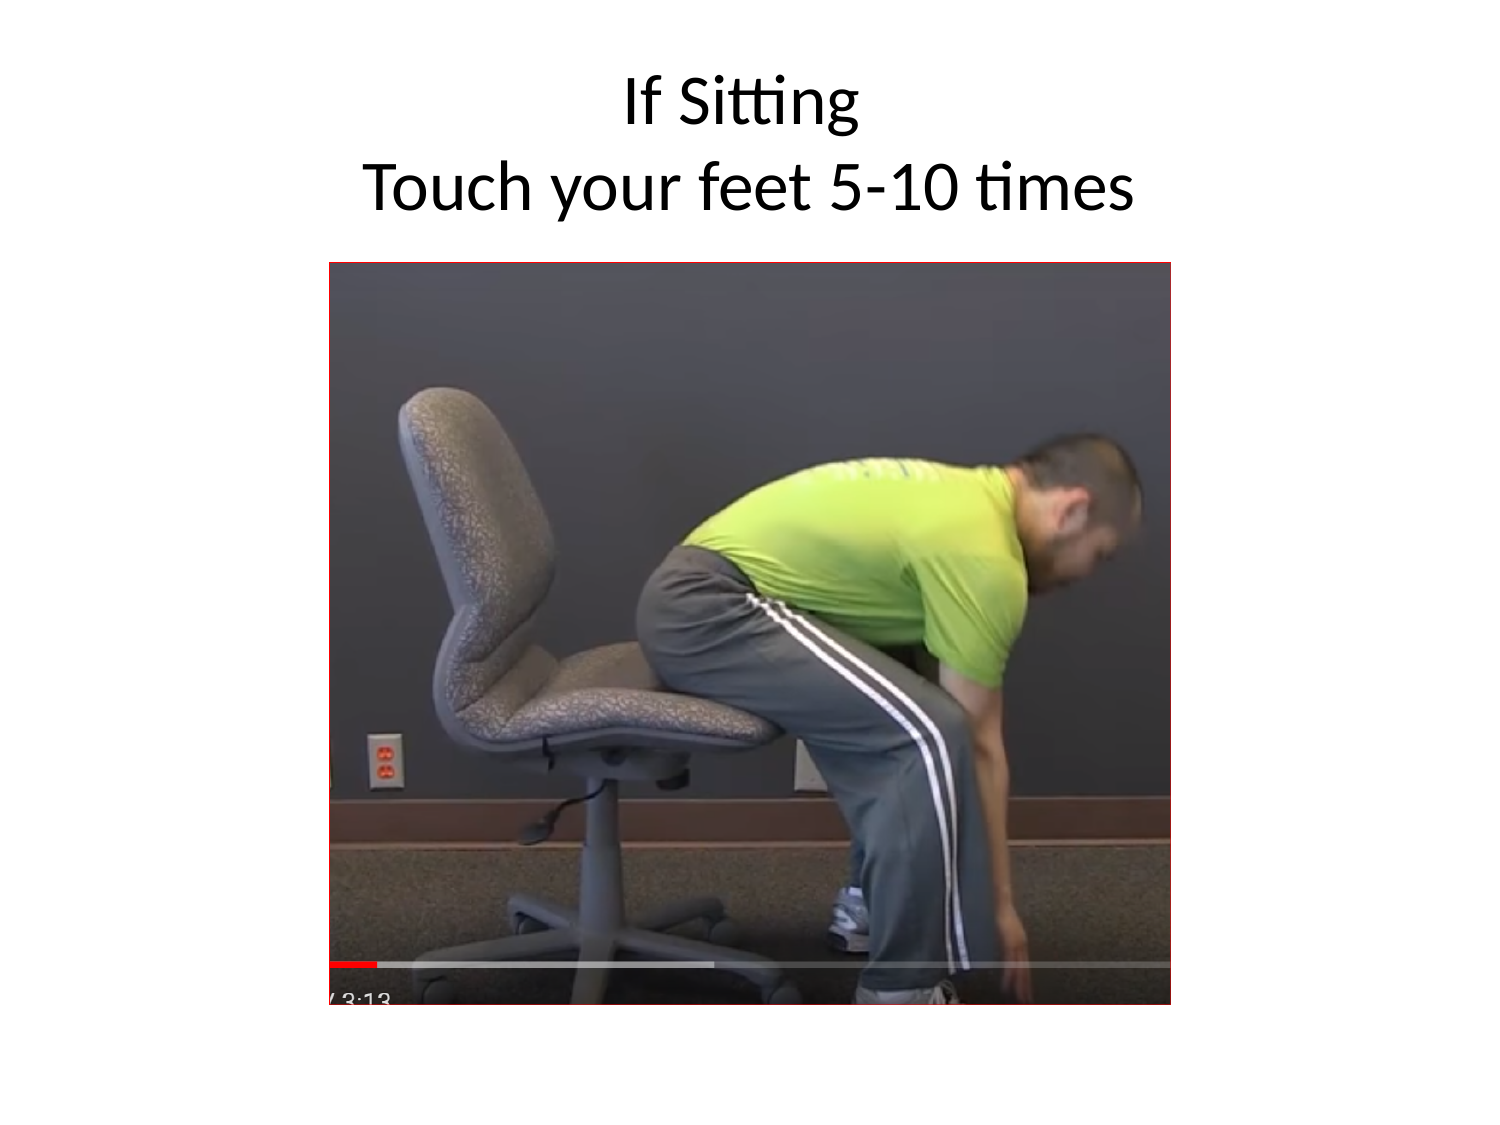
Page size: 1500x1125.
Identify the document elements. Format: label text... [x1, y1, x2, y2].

title If Sitting Touch your feet 5-10 times [75, 45, 1425, 233]
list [329, 262, 1171, 1006]
